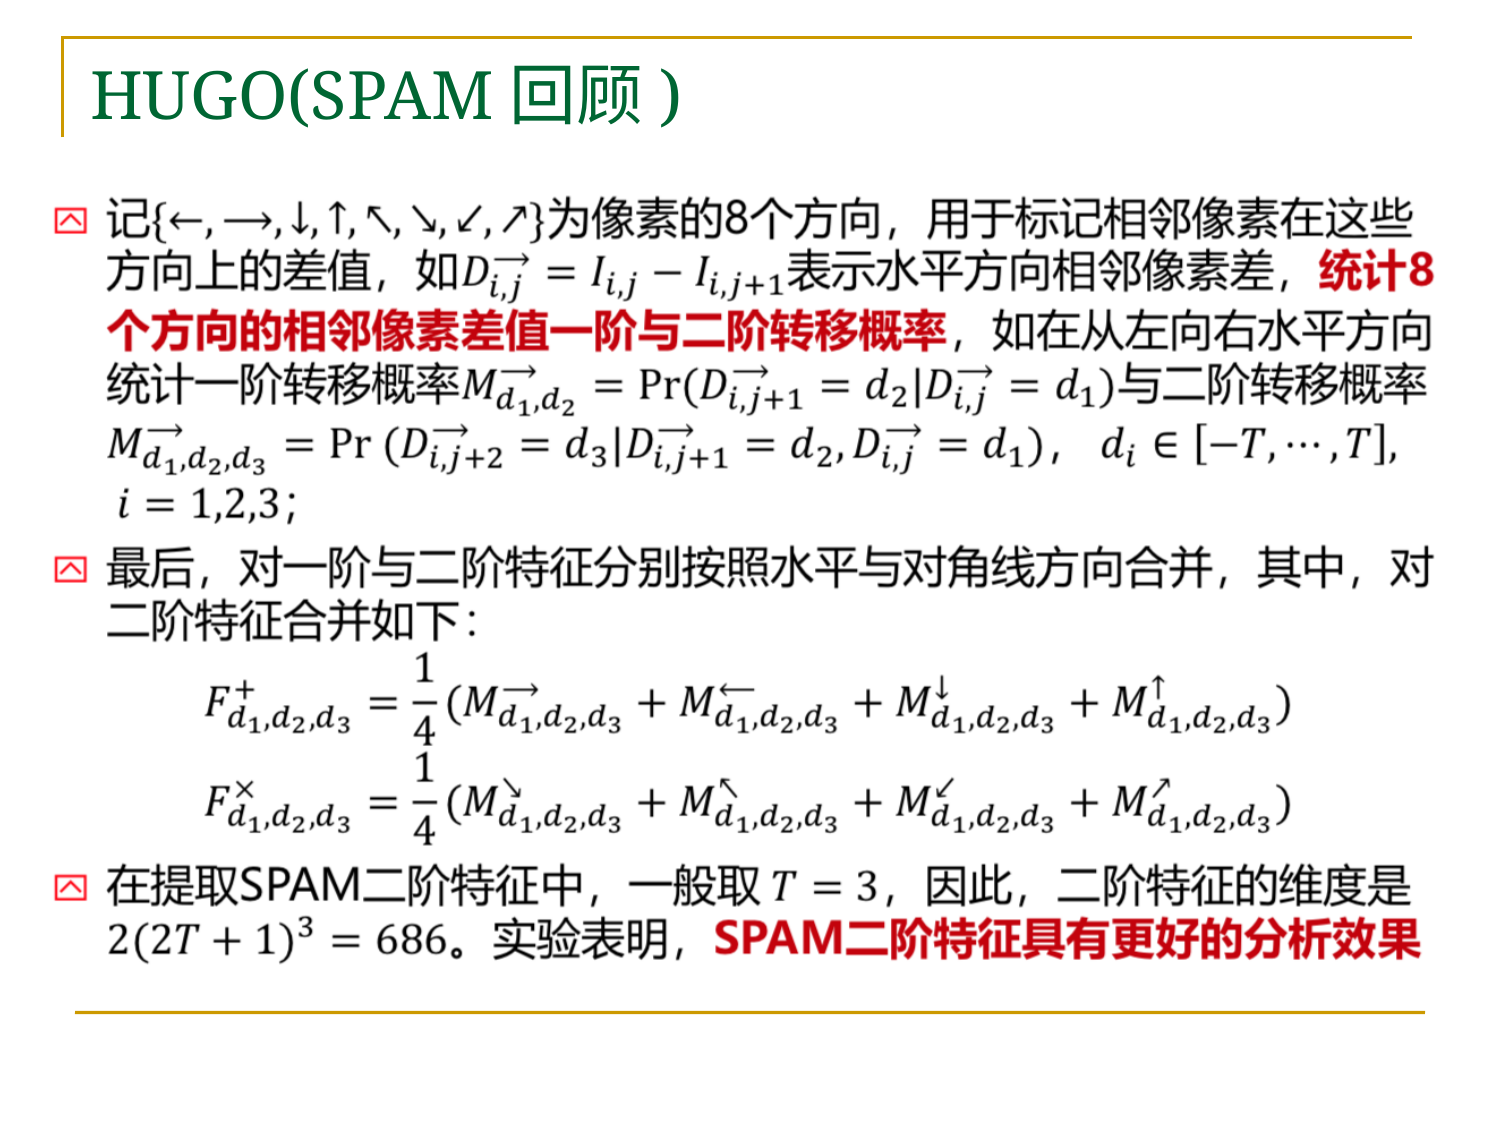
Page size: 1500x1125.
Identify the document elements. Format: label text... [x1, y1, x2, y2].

title HUGO(SPAM回顾) [75, 45, 1425, 189]
picture [46, 191, 1454, 987]
